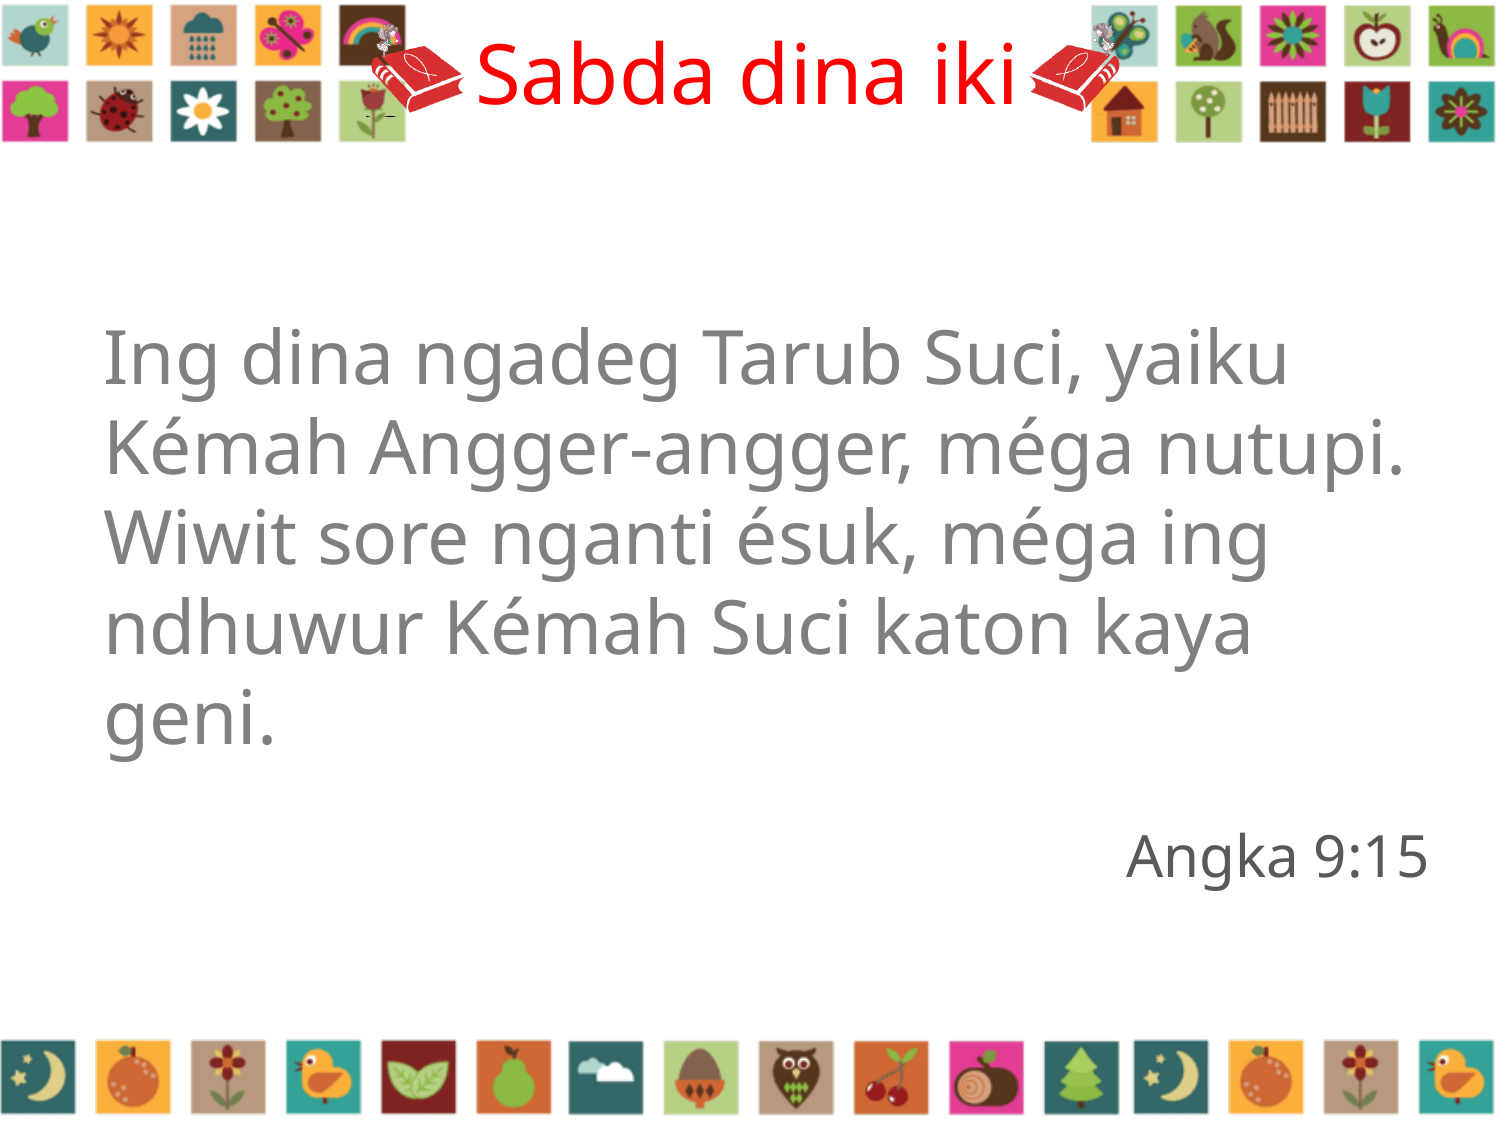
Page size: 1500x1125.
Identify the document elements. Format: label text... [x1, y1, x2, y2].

picture [998, 3, 1500, 150]
picture [0, 3, 496, 150]
text_box Sabda dina iki [425, 13, 1078, 129]
text_box Ing dina ngadeg Tarub Suci, yaiku Kémah Angger-angger, méga nutupi. Wiwit sore nganti ésuk, méga ing ndhuwur Kémah Suci katon kaya geni. [88, 302, 1436, 768]
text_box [0, 1028, 1500, 1118]
text_box Angka 9:15 [812, 811, 1444, 896]
